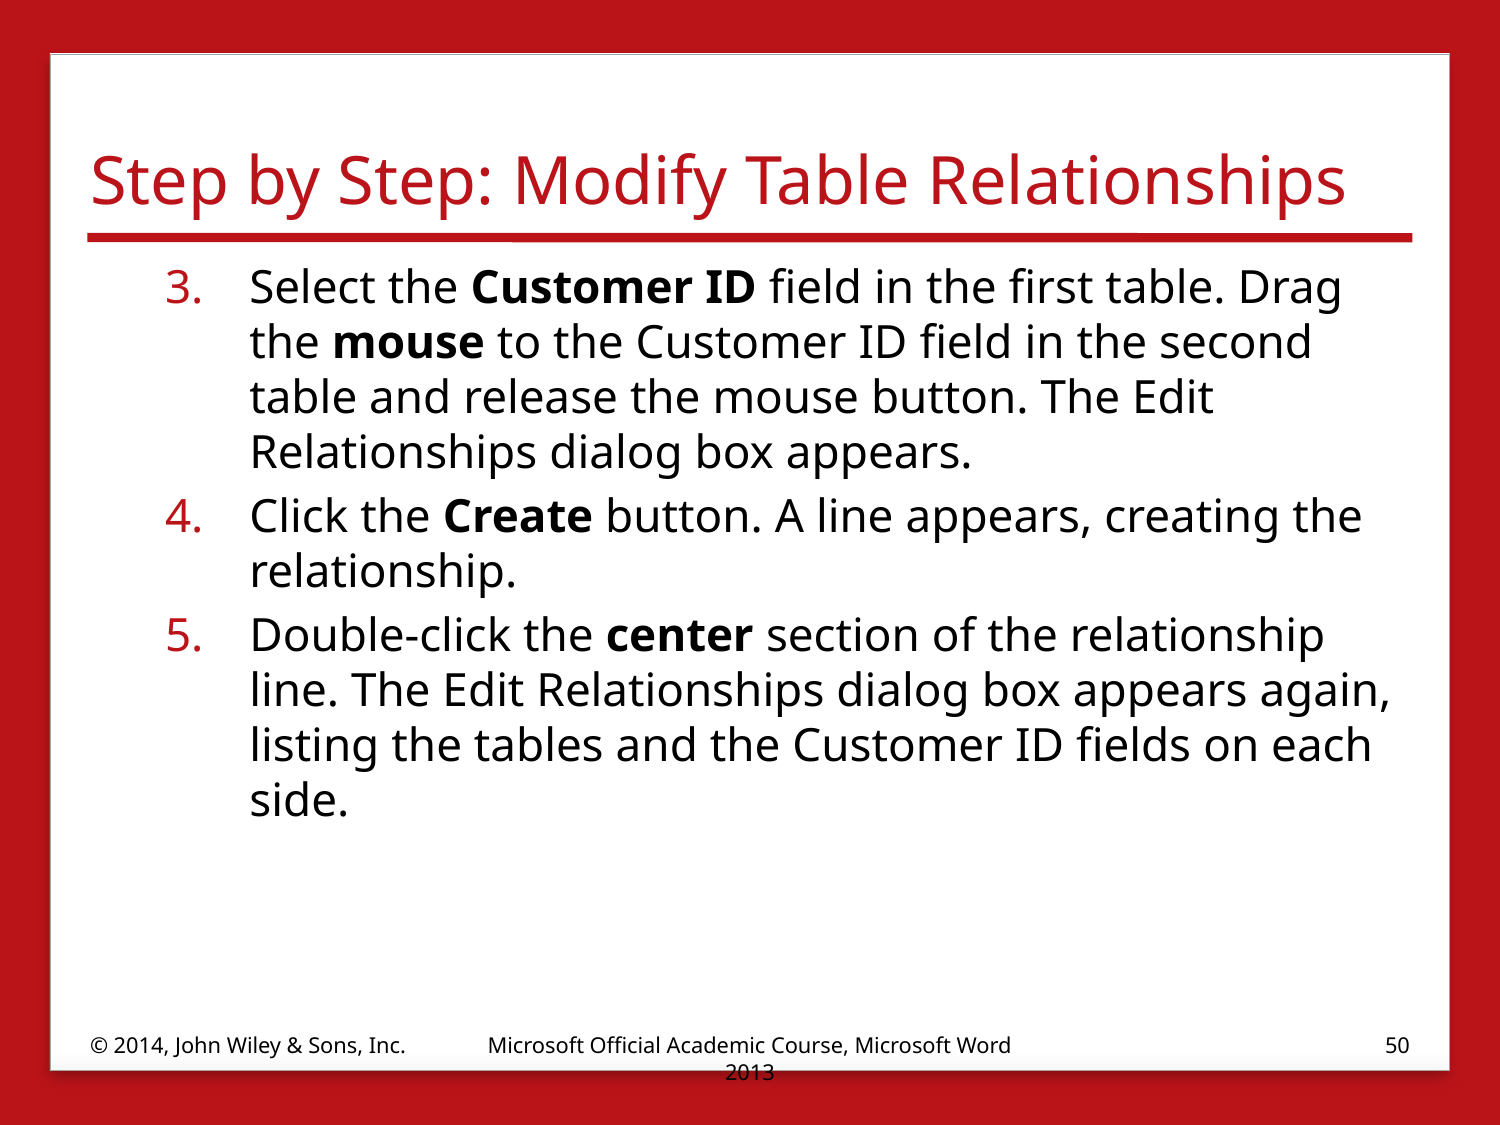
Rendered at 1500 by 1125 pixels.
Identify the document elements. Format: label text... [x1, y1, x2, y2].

list Select the Customer ID field in the first table. Drag the mouse to the Customer ID field in the second table and release the mouse button. The Edit Relationships dialog box appears. Click the Create button. A line appears, creating the relationship. Double-click the center section of the relationship line. The Edit Relationships dialog box appears again, listing the tables and the Customer ID fields on each side. [75, 249, 1425, 1063]
title Step by Step: Modify Table Relationships [74, 74, 1426, 226]
slide_number 50 [1074, 1024, 1426, 1103]
footer Microsoft Official Academic Course, Microsoft Word 2013 [449, 1024, 1051, 1103]
slide_number © 2014, John Wiley & Sons, Inc. [74, 1024, 426, 1103]
